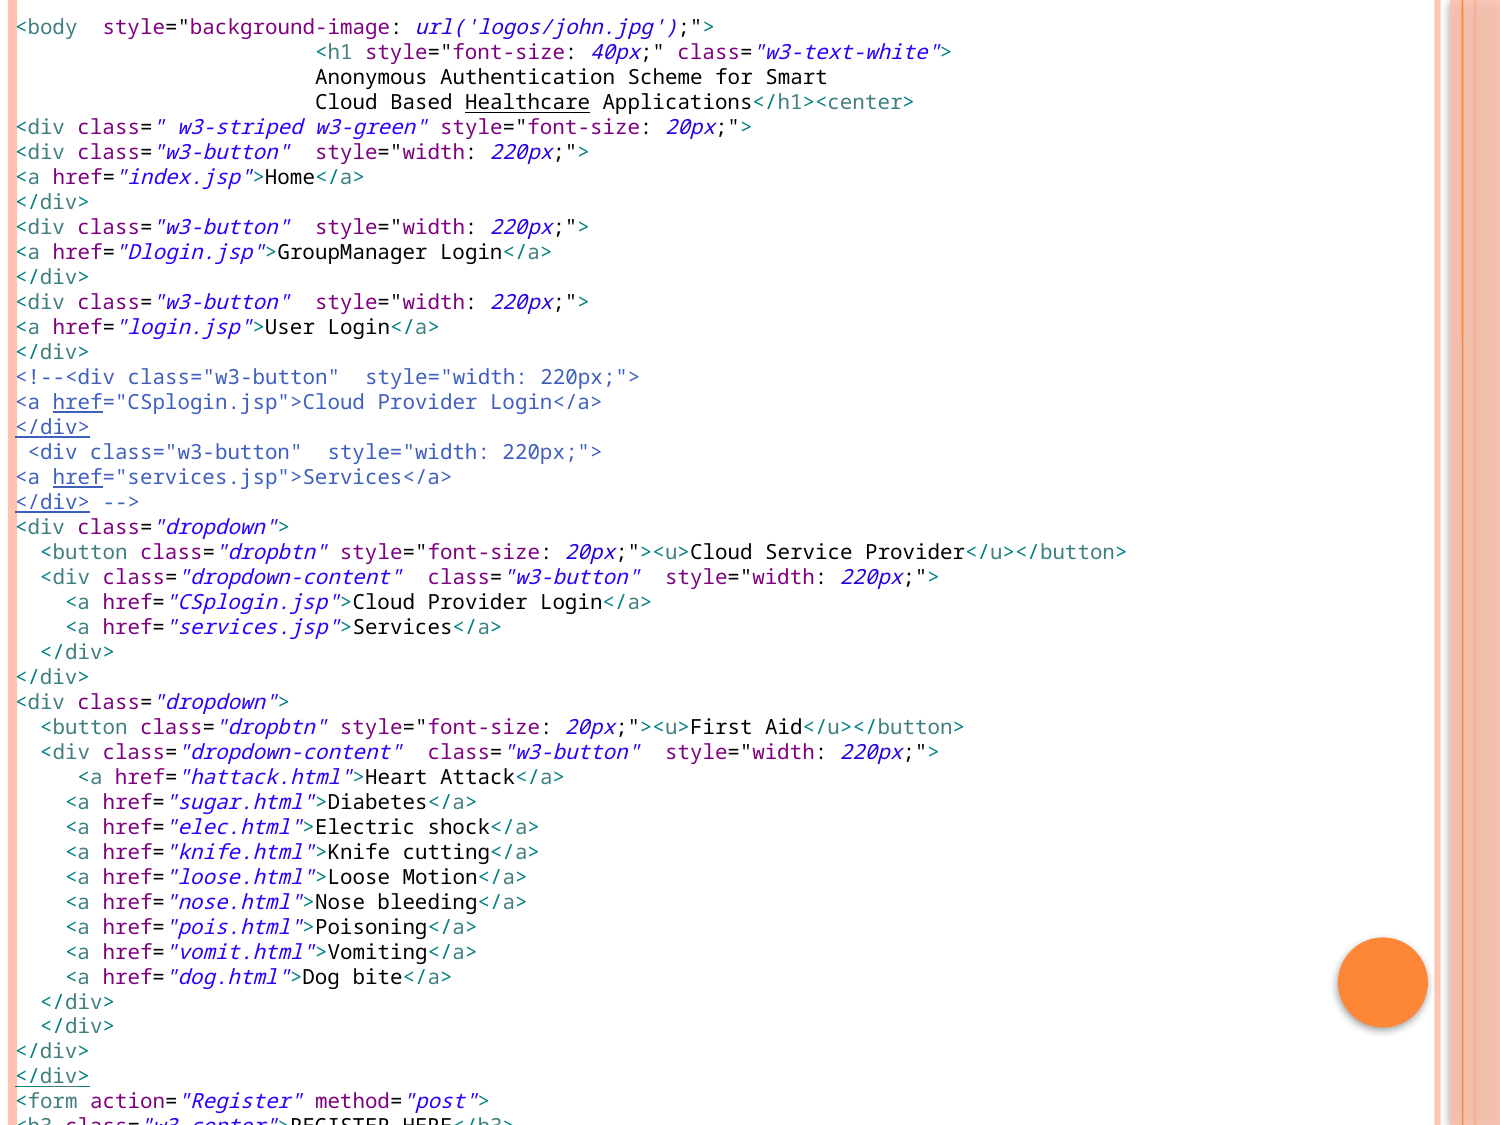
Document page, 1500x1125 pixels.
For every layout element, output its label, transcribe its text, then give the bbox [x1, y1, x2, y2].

text_box <body style="background-image: url('logos/john.jpg');"> <h1 style="font-size: 40px;" class="w3-text-white"> Anonymous Authentication Scheme for Smart Cloud Based Healthcare Applications</h1><center> <div class=" w3-striped w3-green" style="font-size: 20px;"> <div class="w3-button" style="width: 220px;"> <a href="index.jsp">Home</a> </div> <div class="w3-button" style="width: 220px;"> <a href="Dlogin.jsp">GroupManager Login</a> </div> <div class="w3-button" style="width: 220px;"> <a href="login.jsp">User Login</a> </div> <!--<div class="w3-button" style="width: 220px;"> <a href="CSplogin.jsp">Cloud Provider Login</a> </div> <div class="w3-button" style="width: 220px;"> <a href="services.jsp">Services</a> </div> --> <div class="dropdown"> <button class="dropbtn" style="font-size: 20px;"><u>Cloud Service Provider</u></button> <div class="dropdown-content" class="w3-button" style="width: 220px;"> <a href="CSplogin.jsp">Cloud Provider Login</a> <a href="services.jsp">Services</a> </div> </div> <div class="dropdown"> <button class="dropbtn" style="font-size: 20px;"><u>First Aid</u></button> <div class="dropdown-content" class="w3-button" style="width: 220px;"> <a href="hattack.html">Heart Attack</a> <a href="sugar.html">Diabetes</a> <a href="elec.html">Electric shock</a> <a href="knife.html">Knife cutting</a> <a href="loose.html">Loose Motion</a> <a href="nose.html">Nose bleeding</a> <a href="pois.html">Poisoning</a> <a href="vomit.html">Vomiting</a> <a href="dog.html">Dog bite</a> </div> </div> </div> </div> <form action="Register" method="post"> <h3 class="w3-center">REGISTER HERE</h3> <table class="w3-table w3-bordered w3-orange" style="width: 400px;" > <tr><td>Enter Name</td> <td><input type="text" name=name ></td></tr> <tr><td>Enter Email</td> <td><input type="text" name=email ></td></tr> <tr><td>Enter Mobile No.</td> <td><input type="text" name=mob ></td></tr> [0, 6, 1500, 1125]
